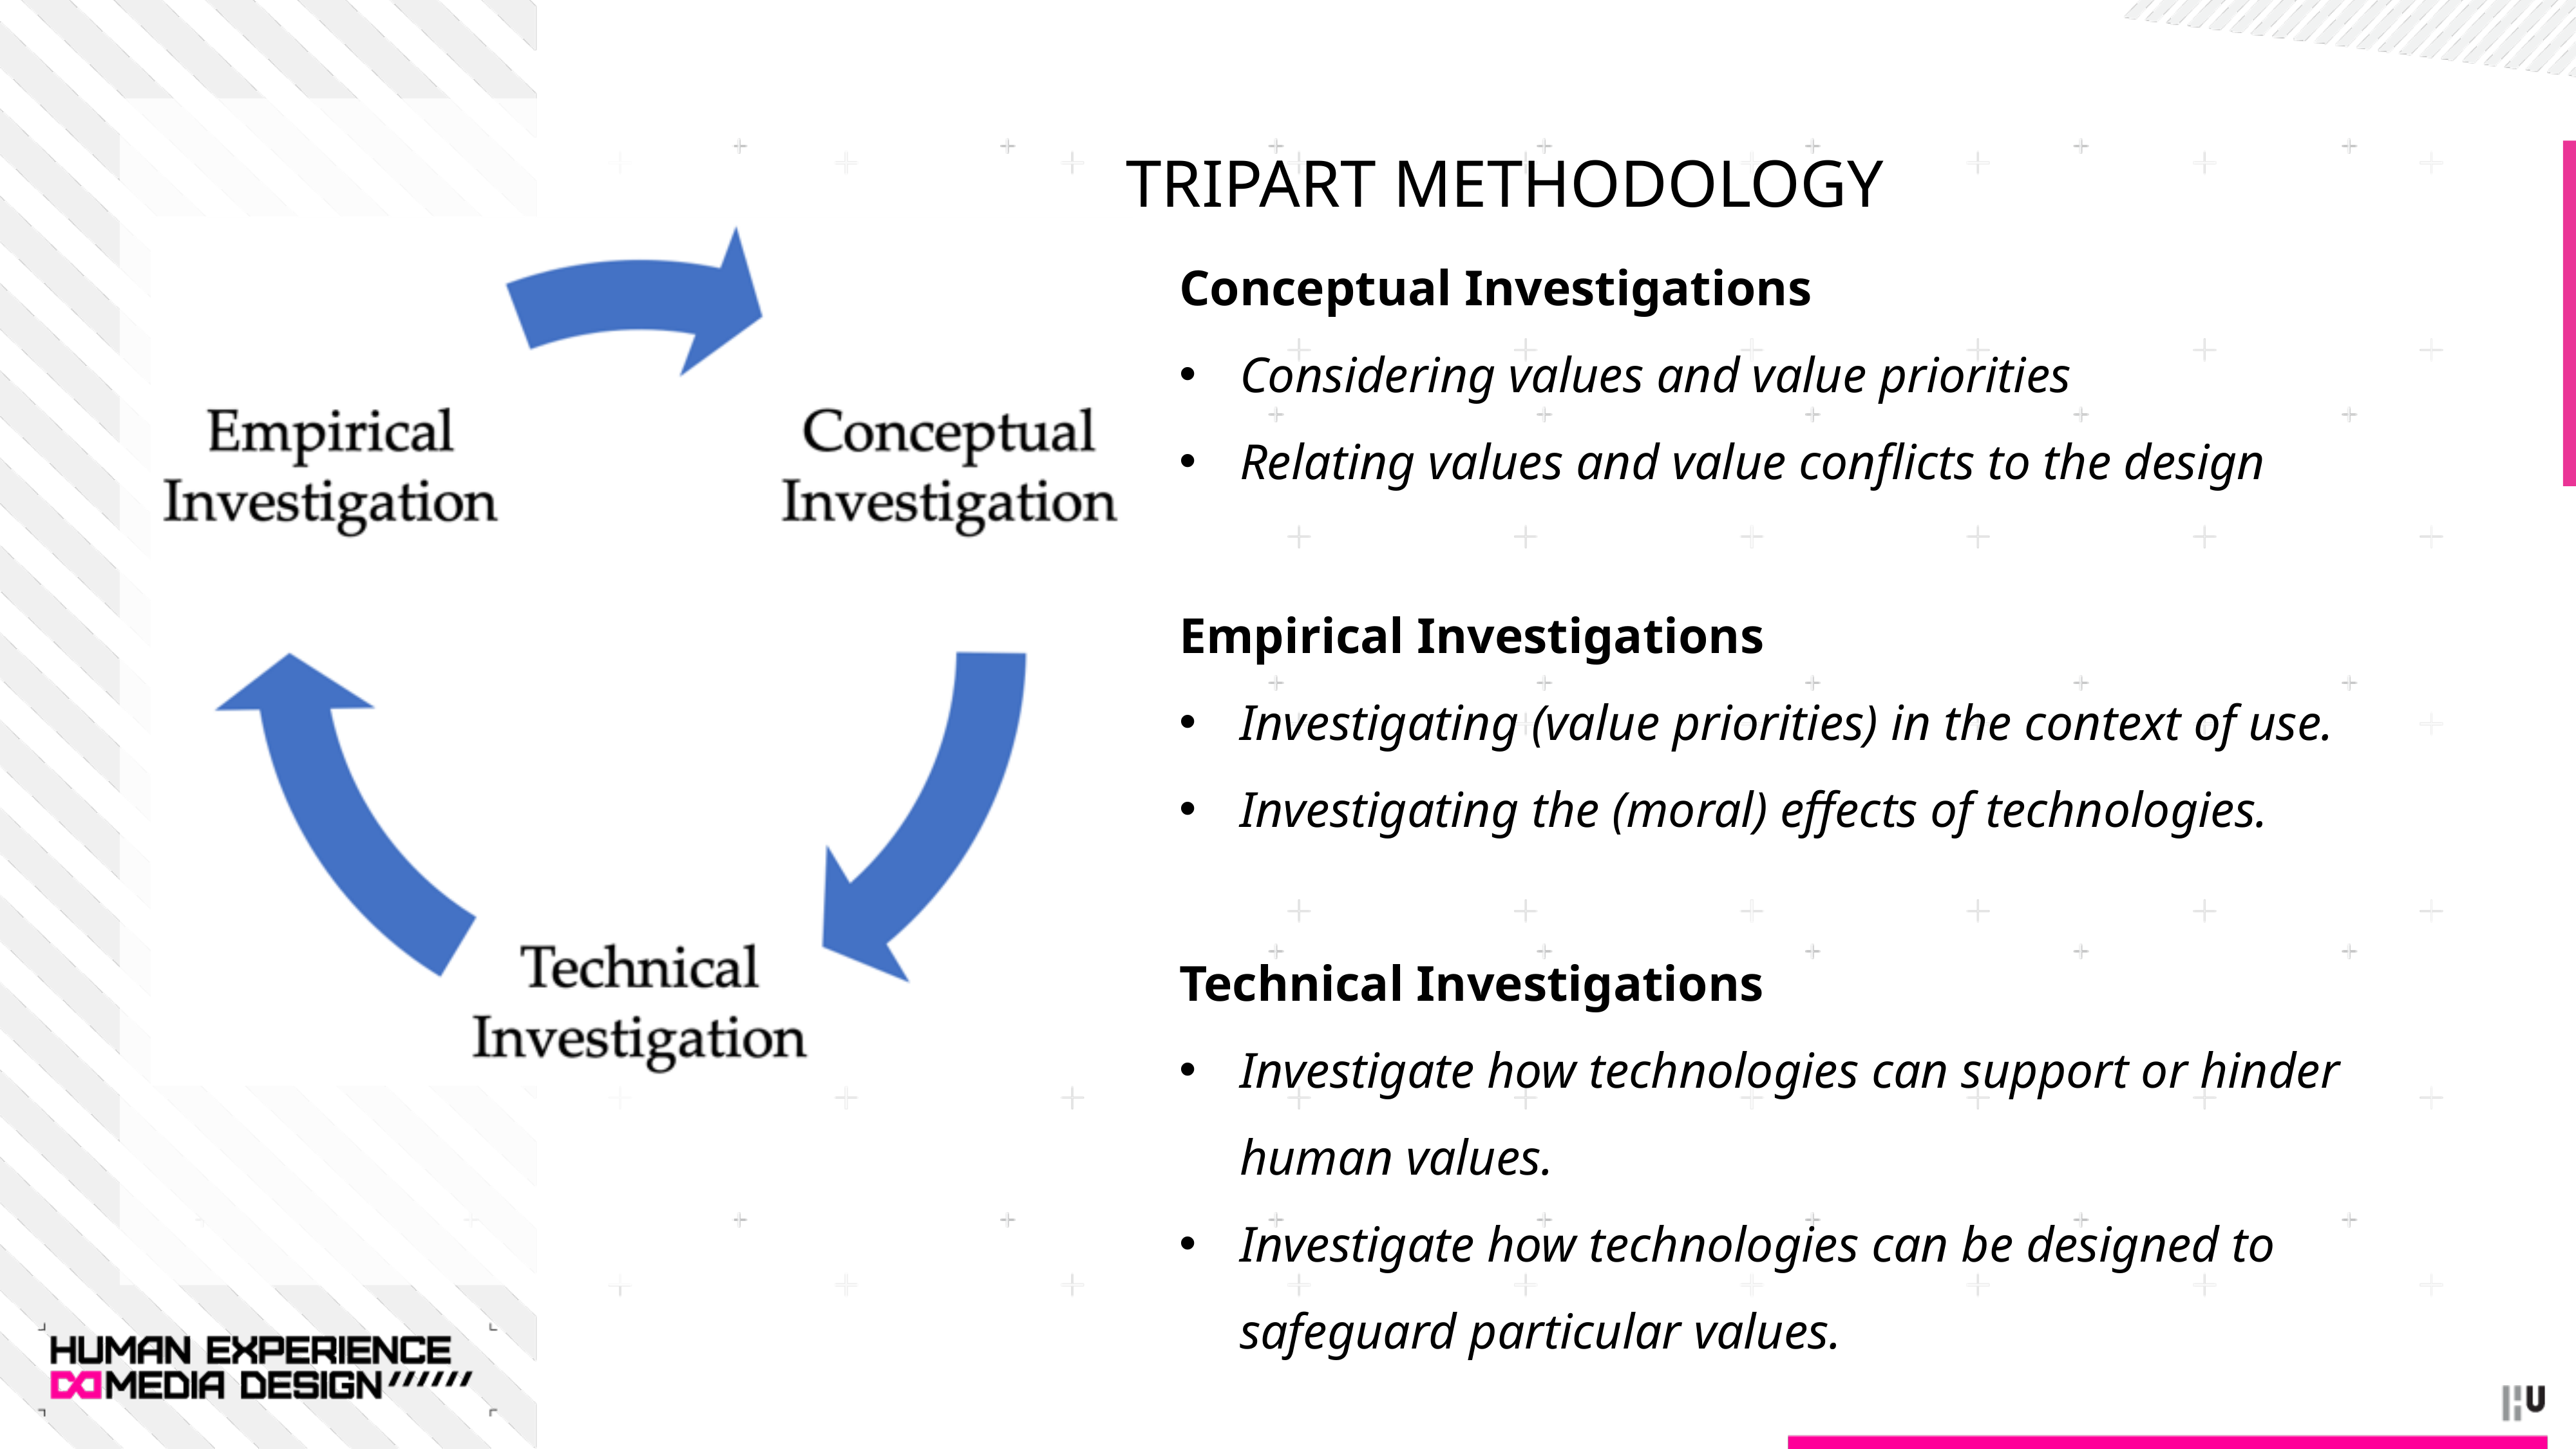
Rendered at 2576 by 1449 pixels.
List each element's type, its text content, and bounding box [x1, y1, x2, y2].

text_box Tripart Methodology [1126, 127, 1885, 220]
text_box Conceptual Investigations Considering values and value priorities Relating values and value conflicts to the design Empirical Investigations Investigating (value priorities) in the context of use. Investigating the (moral) effects of technologies. Technical Investigations Investigate how technologies can support or hinder human values. Investigate how technologies can be designed to safeguard particular values. [1171, 220, 2465, 1417]
picture [0, 0, 2576, 1449]
